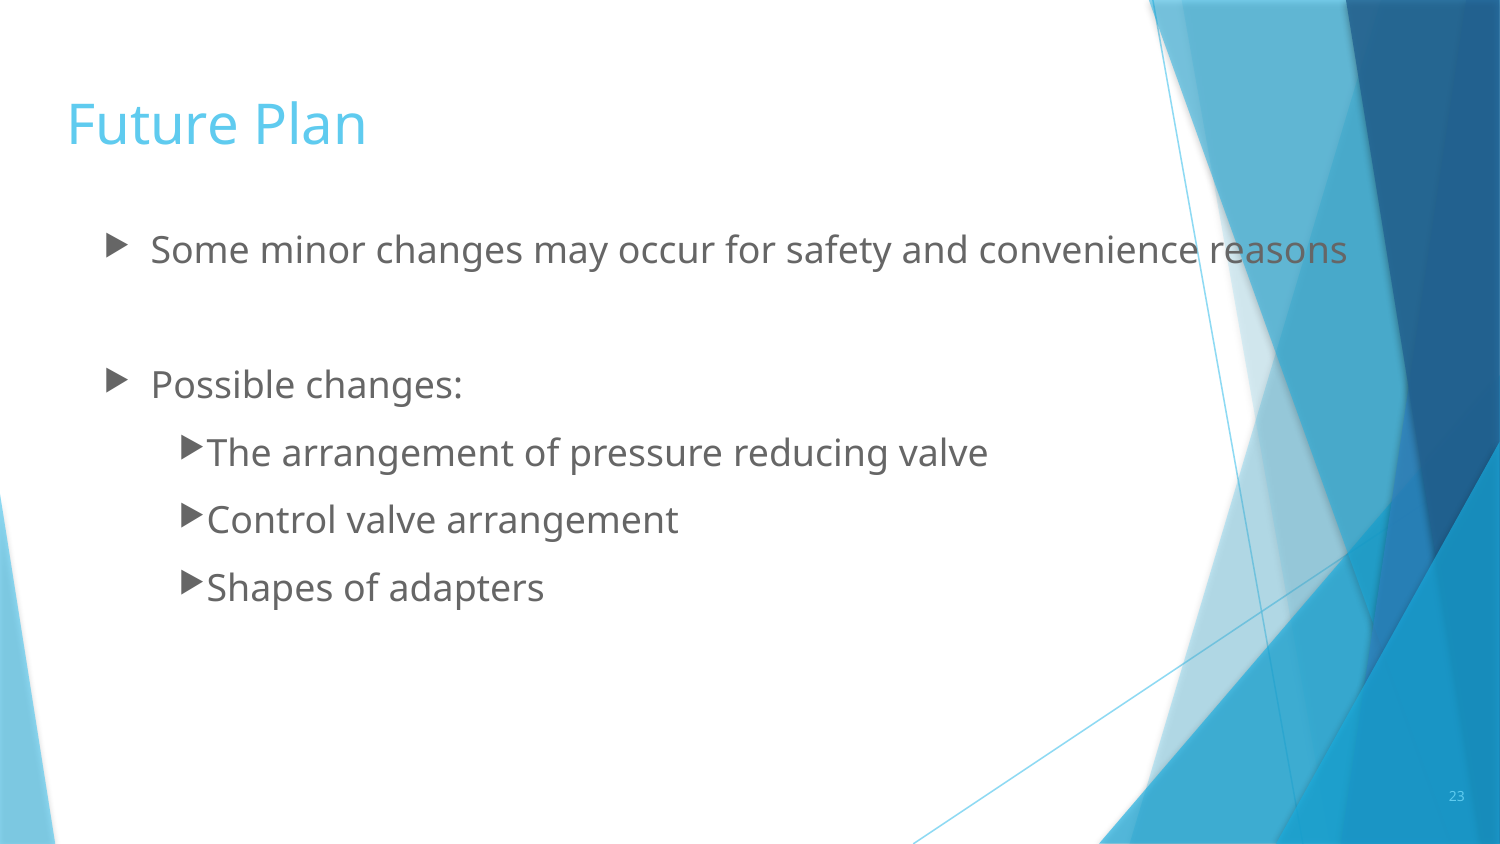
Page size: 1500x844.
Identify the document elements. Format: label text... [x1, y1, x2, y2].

title Future Plan [51, 72, 1449, 167]
list Some minor changes may occur for safety and convenience reasons Possible changes: The arrangement of pressure reducing valve Control valve arrangement Shapes of adapters [51, 189, 1449, 750]
slide_number 23 [1389, 764, 1480, 830]
